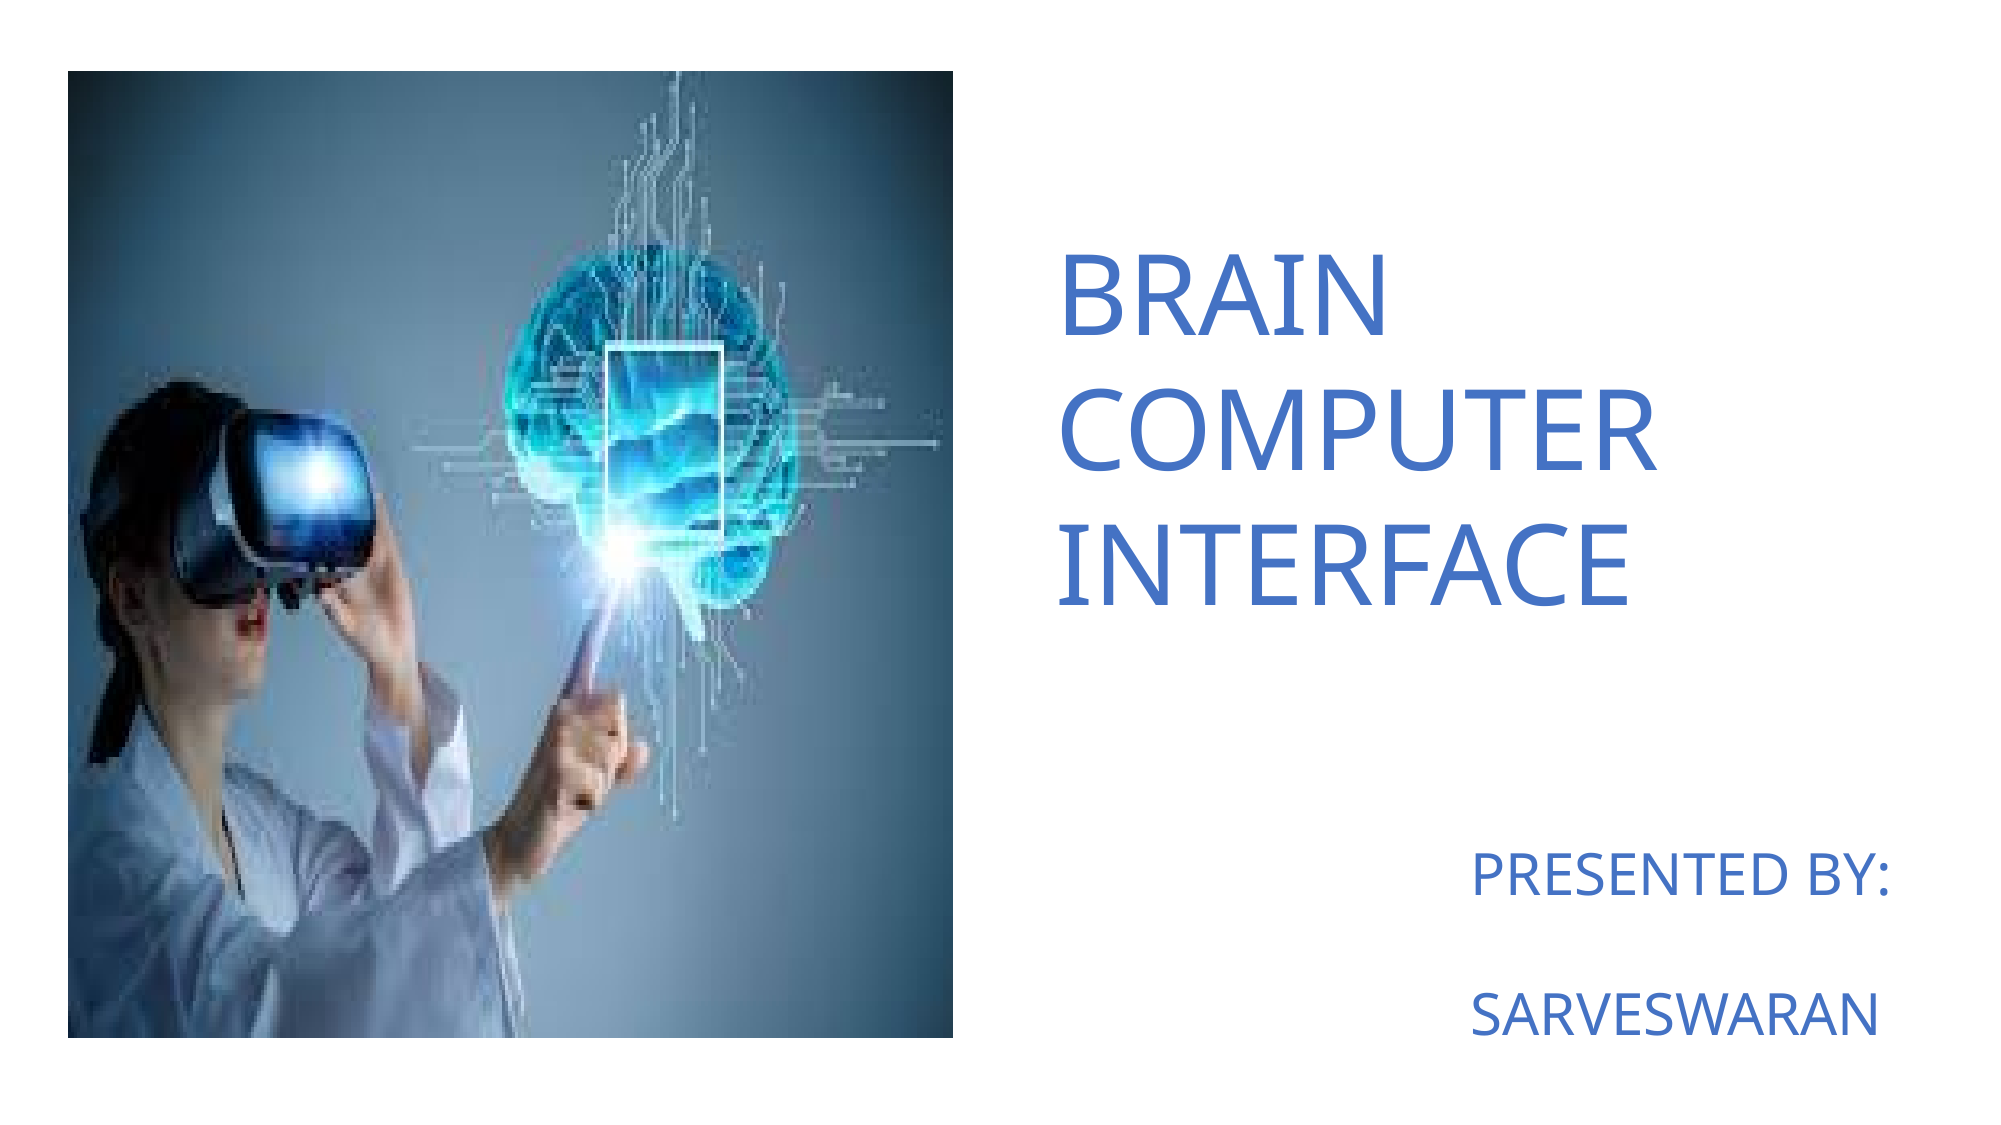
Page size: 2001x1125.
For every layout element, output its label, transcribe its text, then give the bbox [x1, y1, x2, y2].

text_box PRESENTED BY: SARVESWARAN [1455, 830, 1978, 1055]
text_box BRAIN COMPUTER INTERFACE [1040, 215, 1859, 636]
picture [67, 71, 953, 1038]
